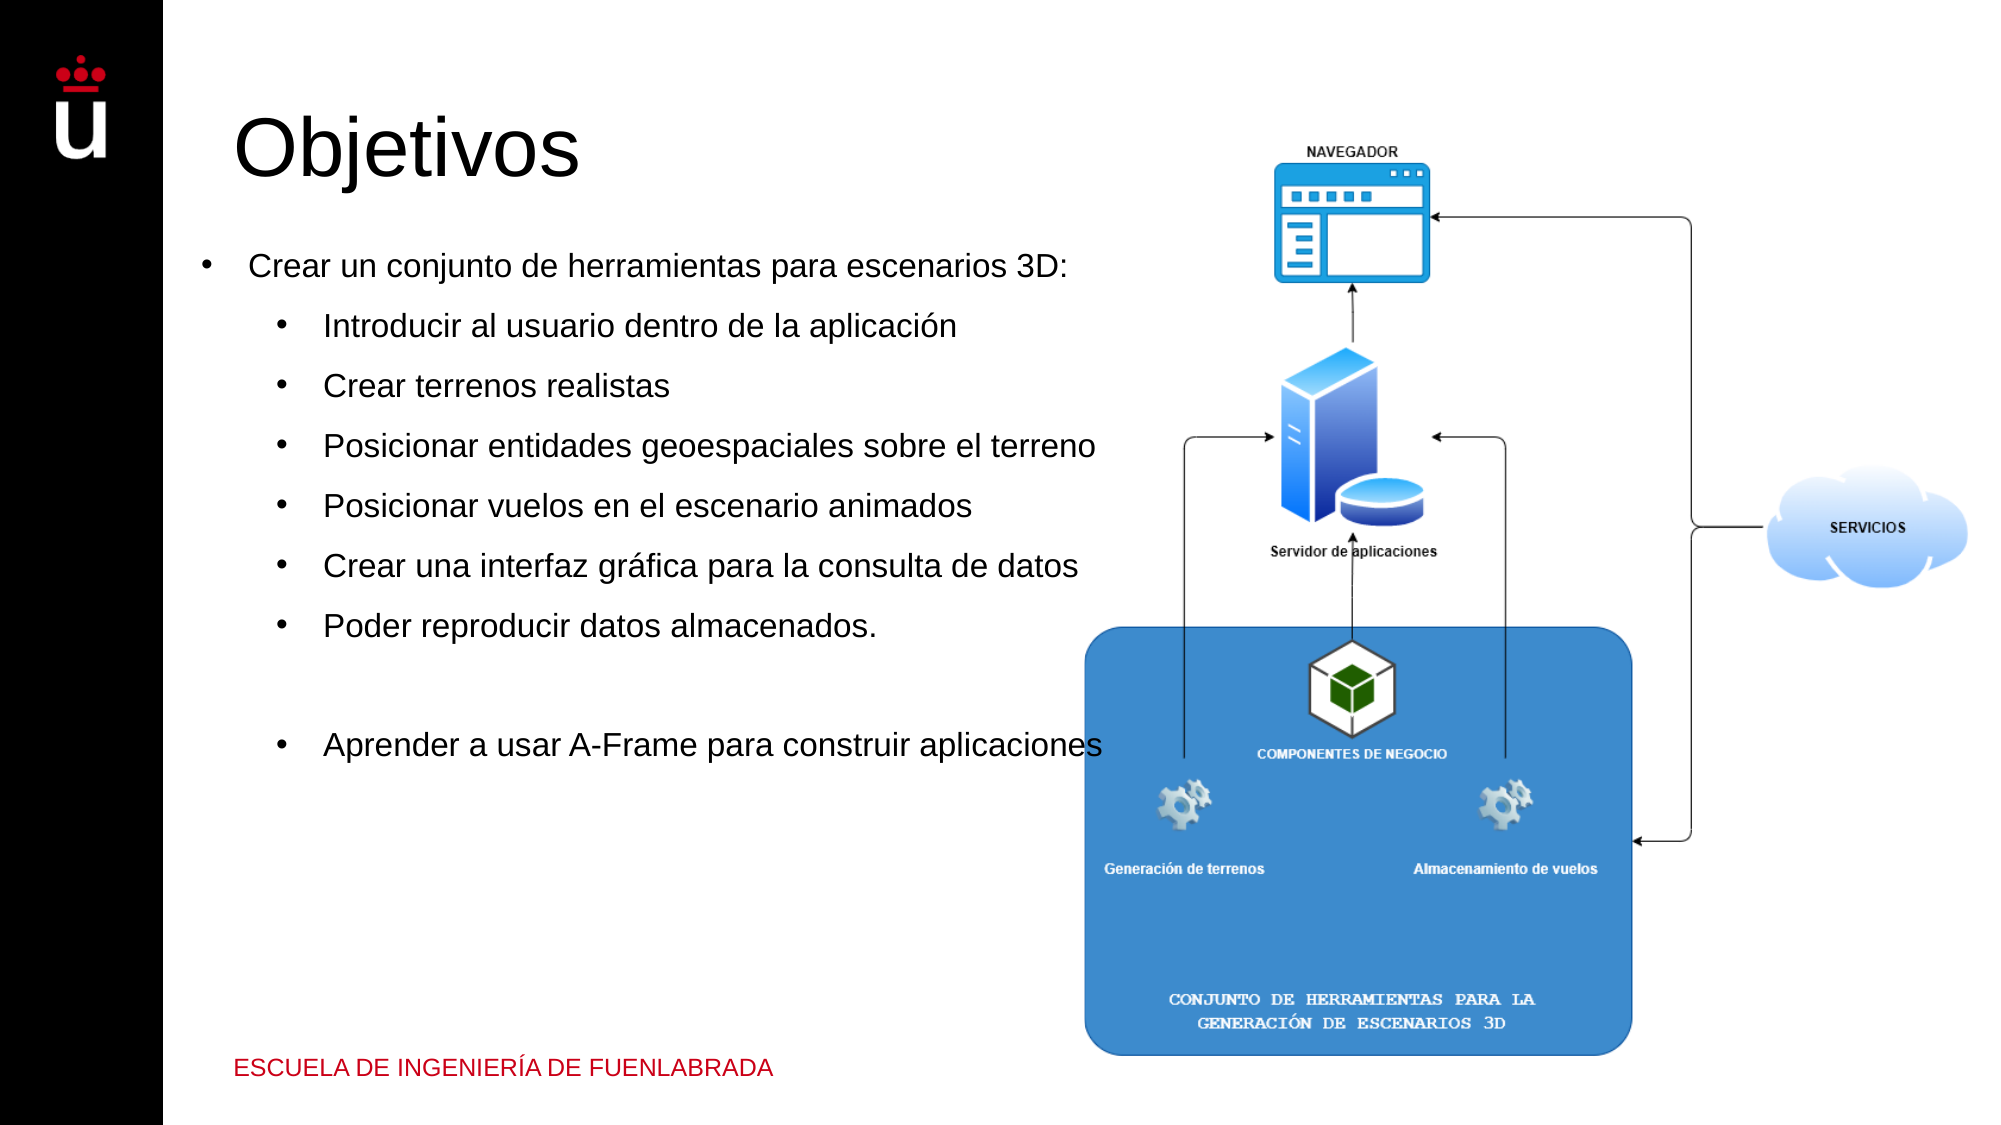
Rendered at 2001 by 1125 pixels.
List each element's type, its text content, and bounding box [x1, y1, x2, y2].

title Objetivos [233, 91, 1140, 193]
text_box Crear un conjunto de herramientas para escenarios 3D: Introducir al usuario dentro de la aplicación Crear terrenos realistas Posicionar entidades geoespaciales sobre el terreno Posicionar vuelos en el escenario animados Crear una interfaz gráfica para la consulta de datos Poder reproducir datos almacenados. Aprender a usar A-Frame para construir aplicaciones [186, 217, 1084, 871]
picture [55, 55, 117, 165]
list ESCUELA DE INGENIERÍA DE FUENLABRADA [233, 1051, 1084, 1082]
picture [1084, 145, 1974, 1099]
